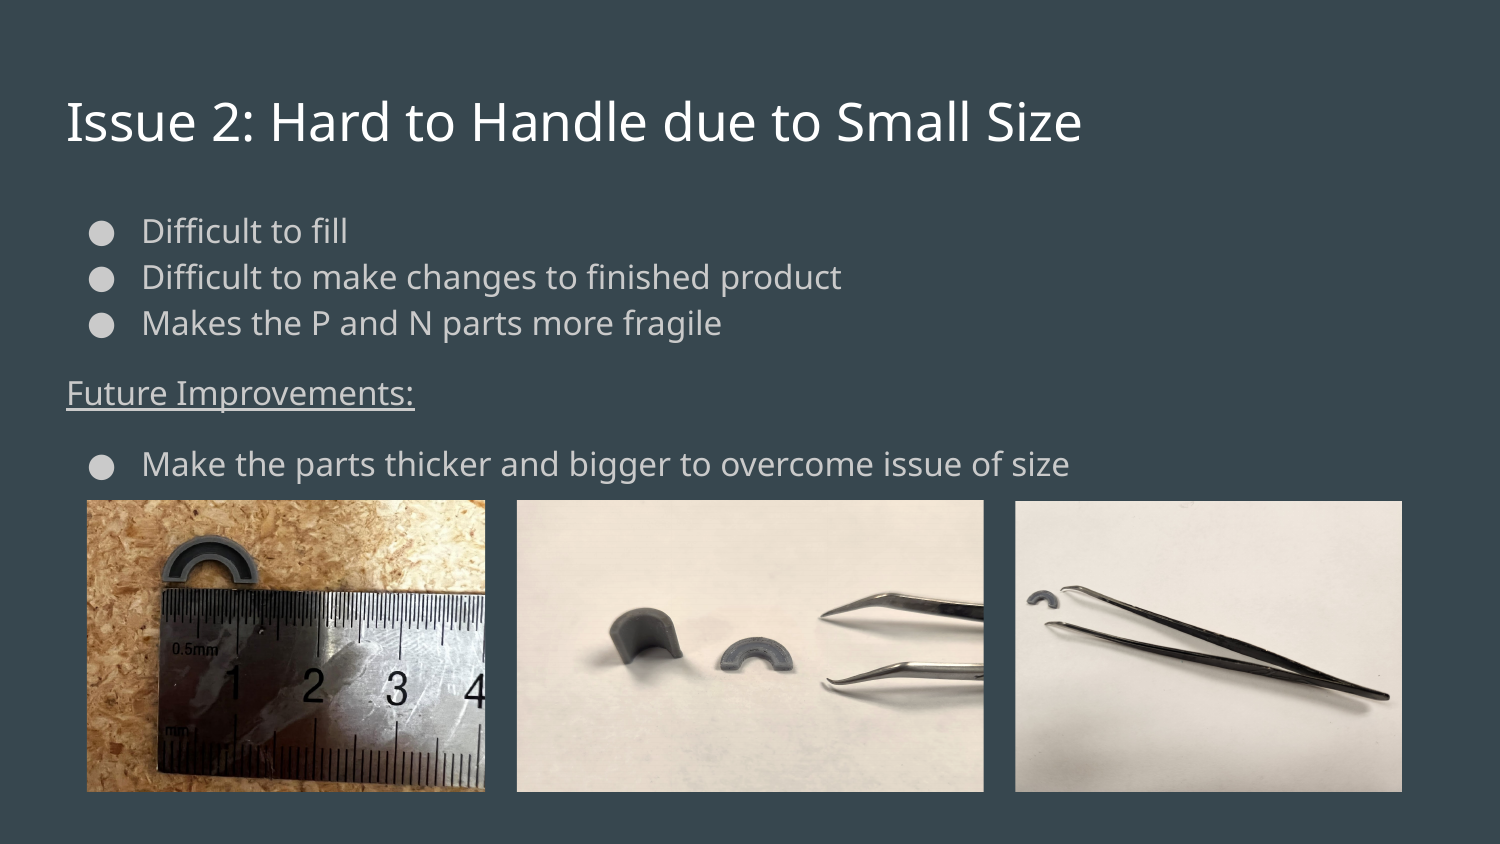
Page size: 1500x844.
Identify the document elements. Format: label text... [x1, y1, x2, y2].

title Issue 2: Hard to Handle due to Small Size [51, 72, 1449, 167]
picture [516, 500, 984, 792]
list Difficult to fill Difficult to make changes to finished product Makes the P and N parts more fragile Future Improvements: Make the parts thicker and bigger to overcome issue of size [51, 189, 1438, 792]
picture [1015, 452, 1401, 840]
picture [86, 446, 486, 844]
